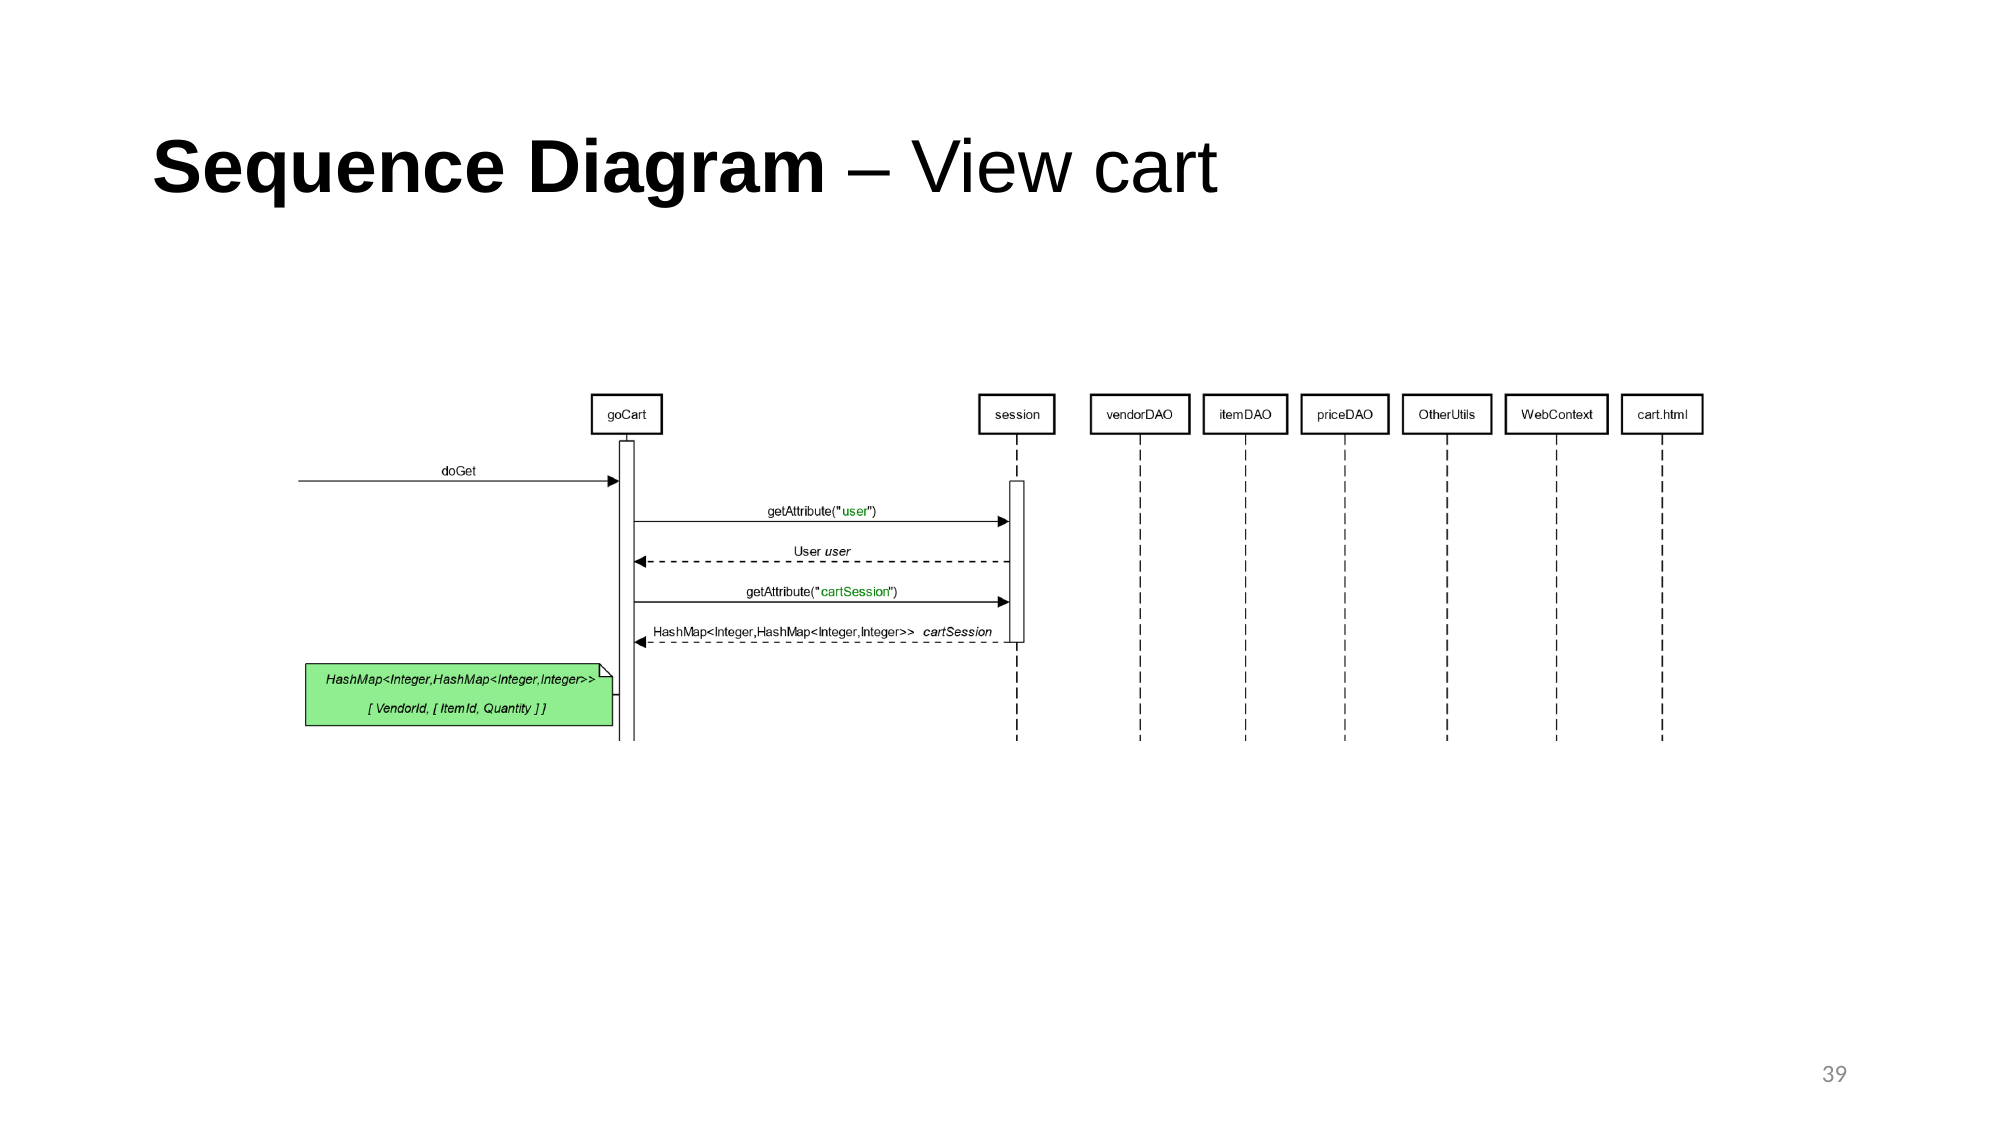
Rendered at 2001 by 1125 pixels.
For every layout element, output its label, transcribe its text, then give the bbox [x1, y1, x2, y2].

slide_number 39 [1412, 1042, 1863, 1103]
title Sequence Diagram – View cart [137, 59, 1863, 278]
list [291, 384, 1709, 741]
